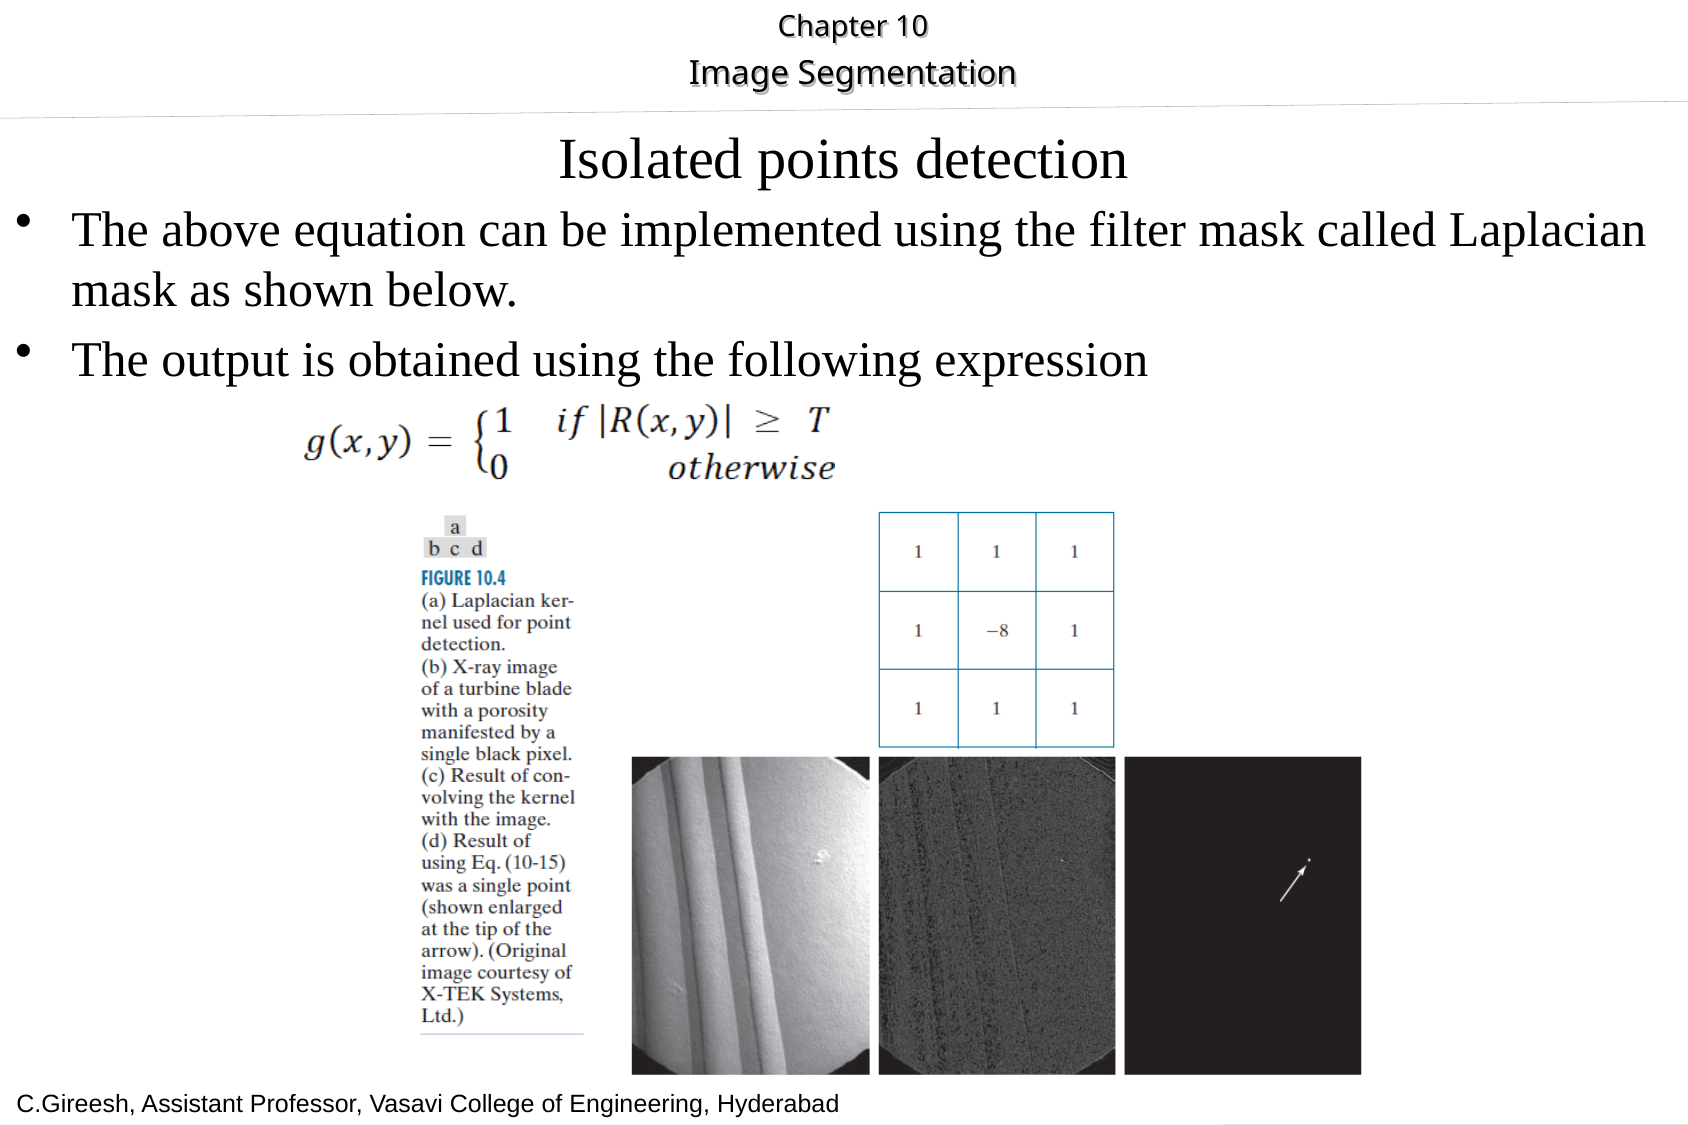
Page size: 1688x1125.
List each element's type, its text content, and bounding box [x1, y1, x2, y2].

picture [400, 495, 1375, 1084]
title Isolated points detection [84, 113, 1604, 187]
picture [304, 401, 835, 490]
list The above equation can be implemented using the filter mask called Laplacian mask as shown below. The output is obtained using the following expression [0, 189, 1688, 1085]
